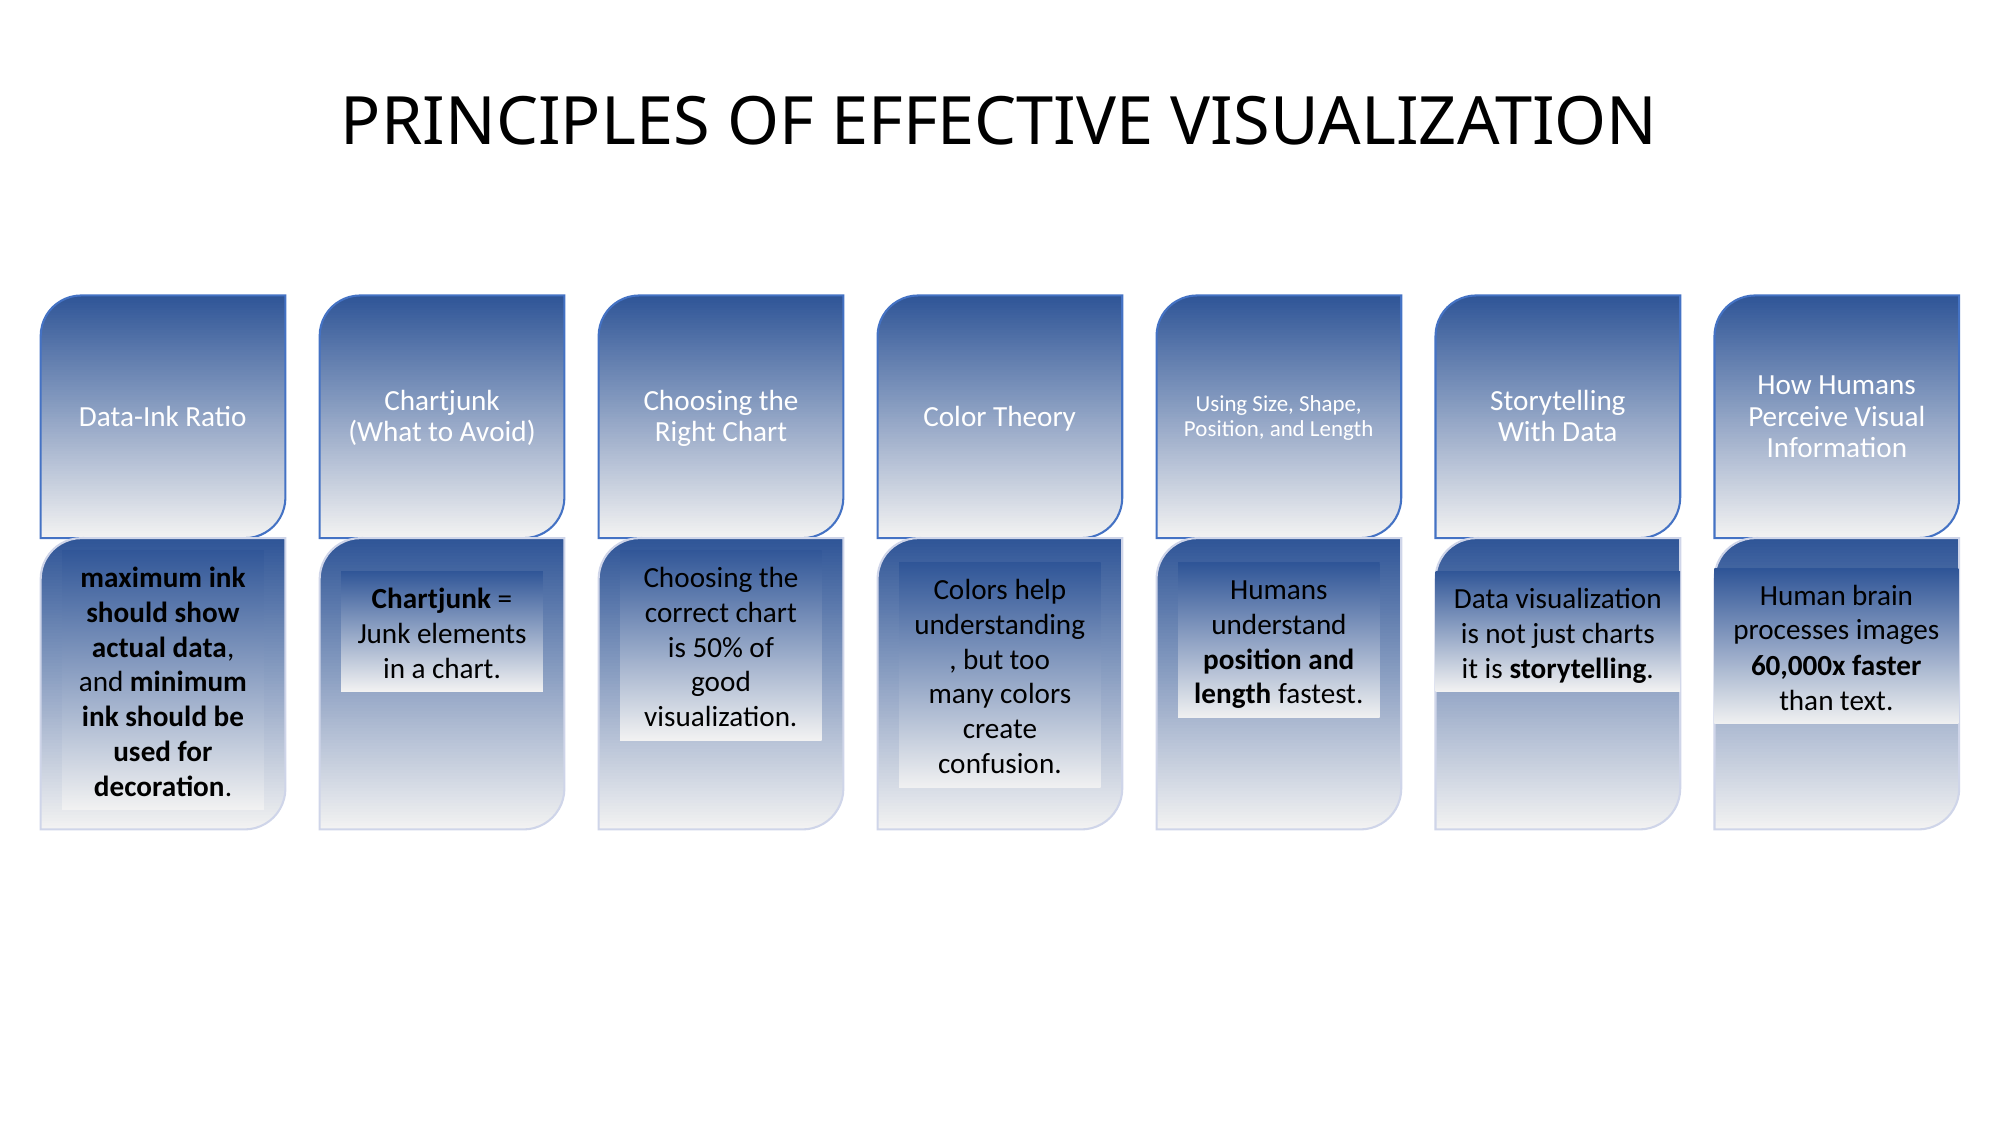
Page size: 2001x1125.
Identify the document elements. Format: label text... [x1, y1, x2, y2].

text_box PRINCIPLES OF EFFECTIVE VISUALIZATION [294, 70, 1706, 166]
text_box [40, 295, 1960, 830]
